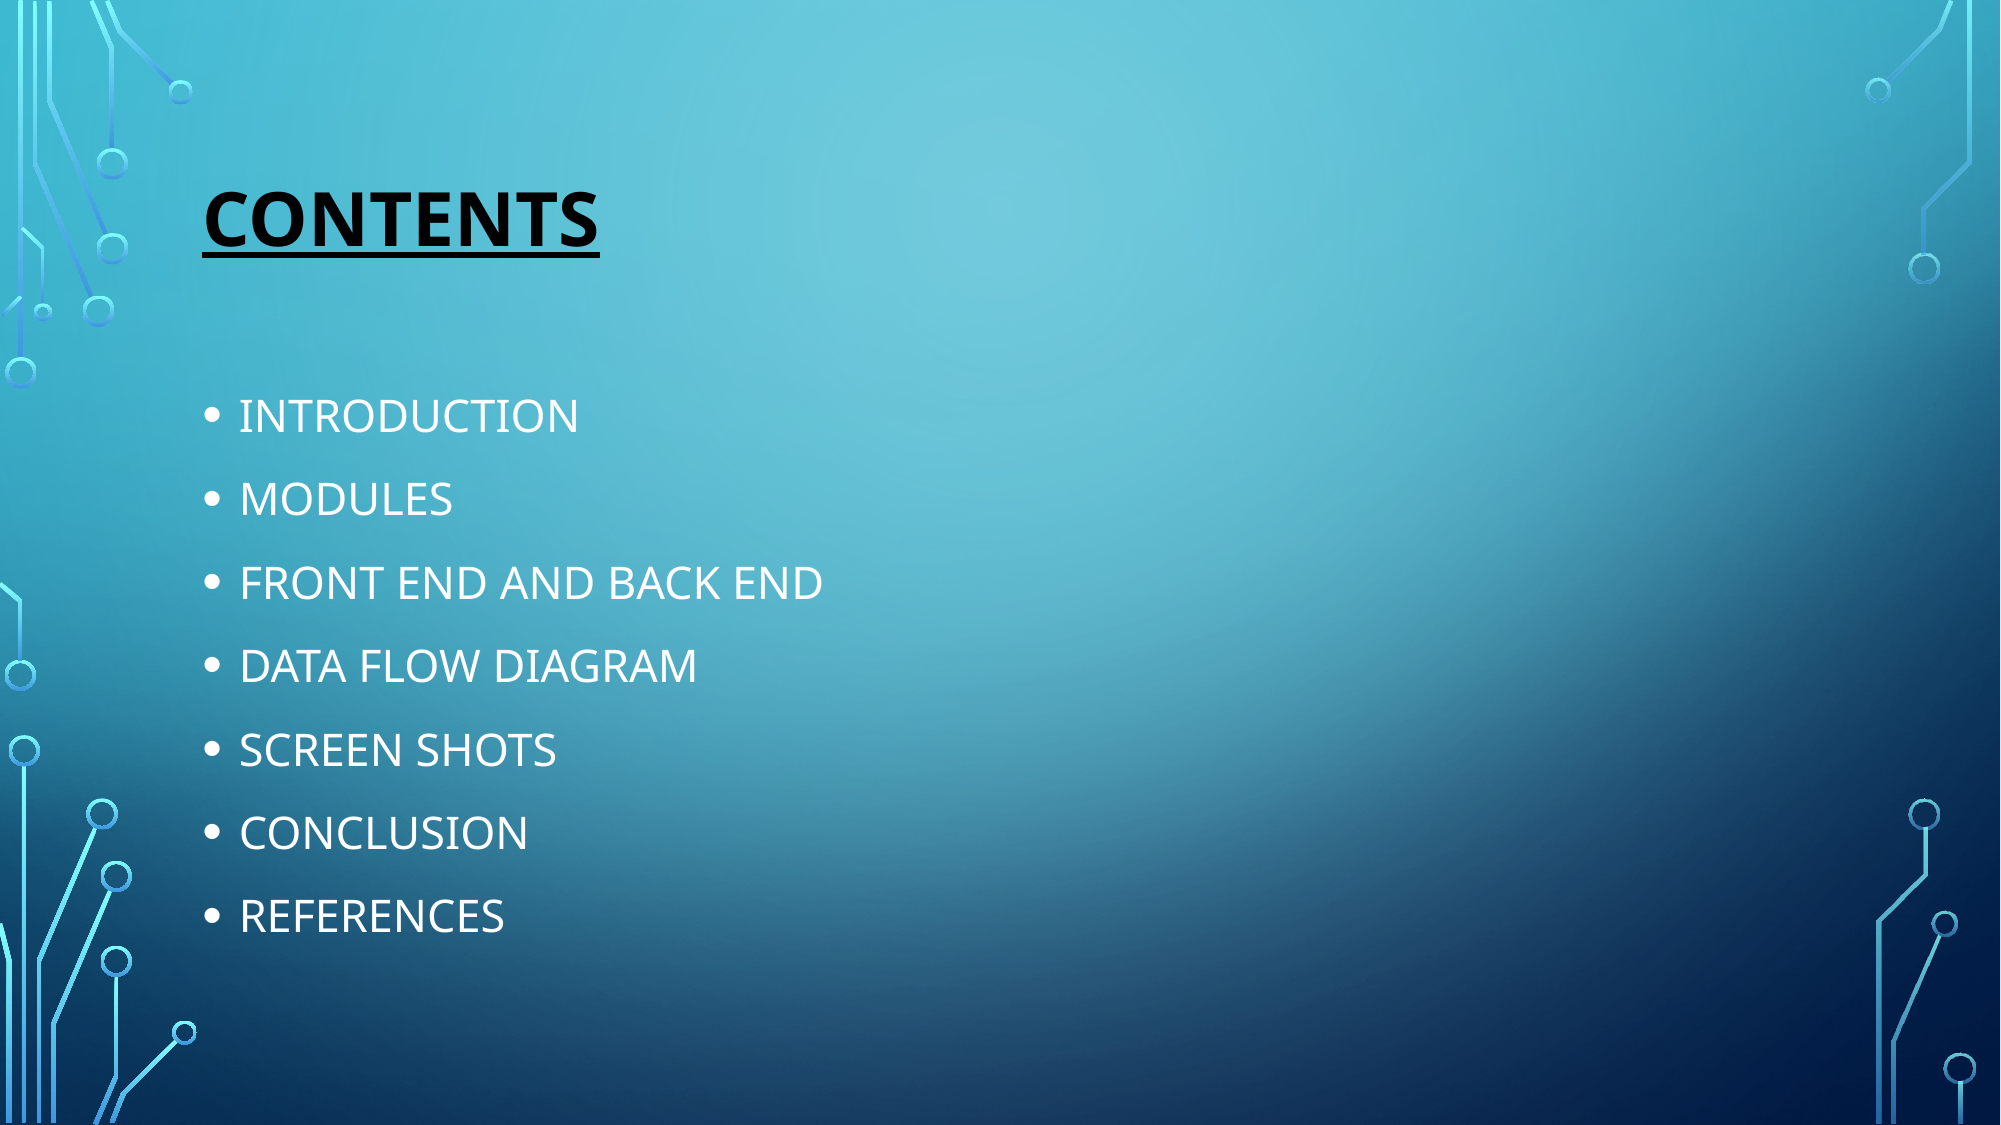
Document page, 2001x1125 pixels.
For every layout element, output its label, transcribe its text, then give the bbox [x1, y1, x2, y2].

list INTRODUCTION MODULES FRONT END AND BACK END DATA FLOW DIAGRAM SCREEN SHOTS CONCLUSION REFERENCES [187, 369, 1813, 950]
title CONTENTS [187, 101, 1813, 344]
